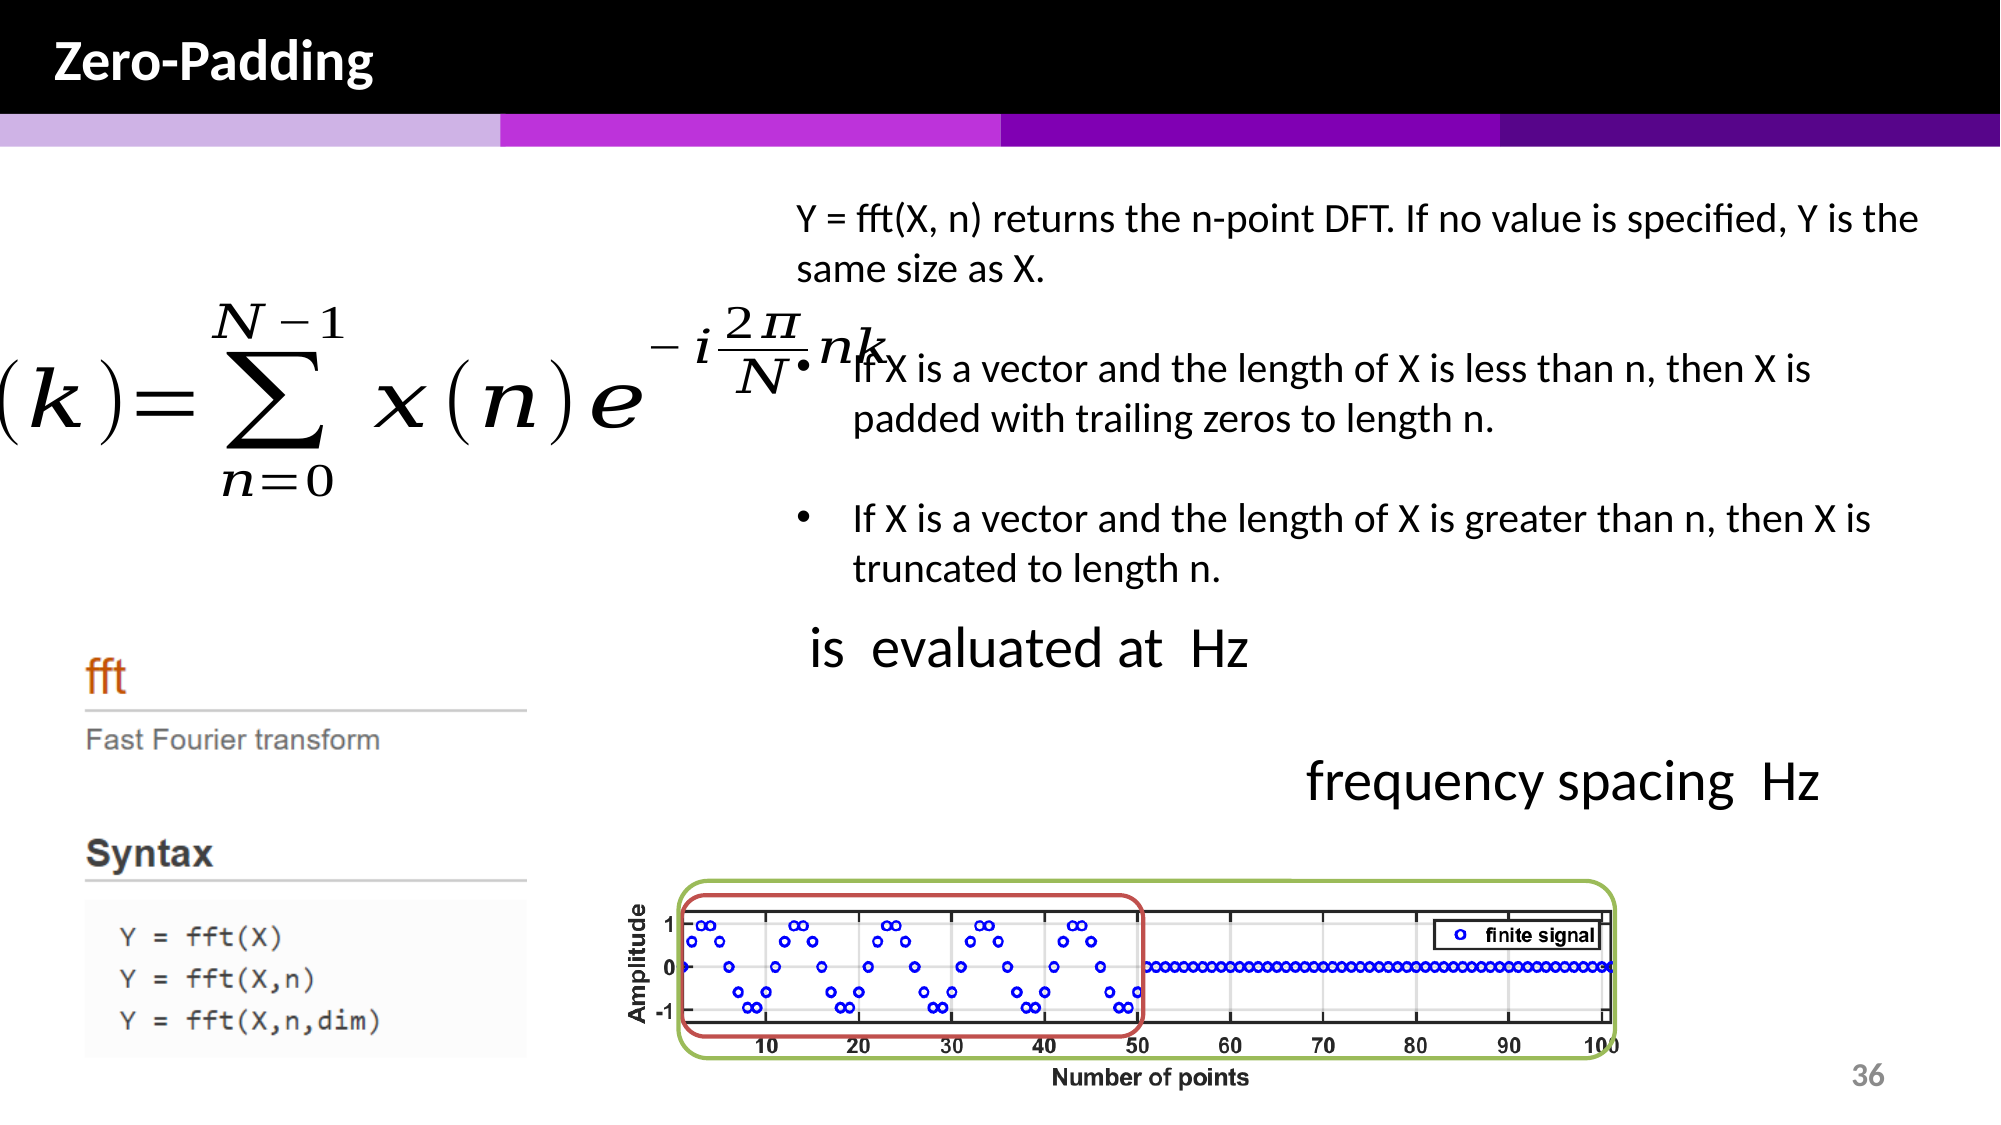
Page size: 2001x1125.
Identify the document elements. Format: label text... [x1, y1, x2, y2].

text_box [681, 878, 1612, 893]
picture [74, 616, 1649, 1100]
text_box Y = fft(X, n) returns the n-point DFT. If no value is specified, Y is the same size as X. If X is a vector and the length of X is less than n, then X is padded with trailing zeros to length n. If X is a vector and the length of X is greater than n, then X is truncated to length n. [781, 183, 1964, 598]
list Zero-Padding [39, 1, 1964, 114]
